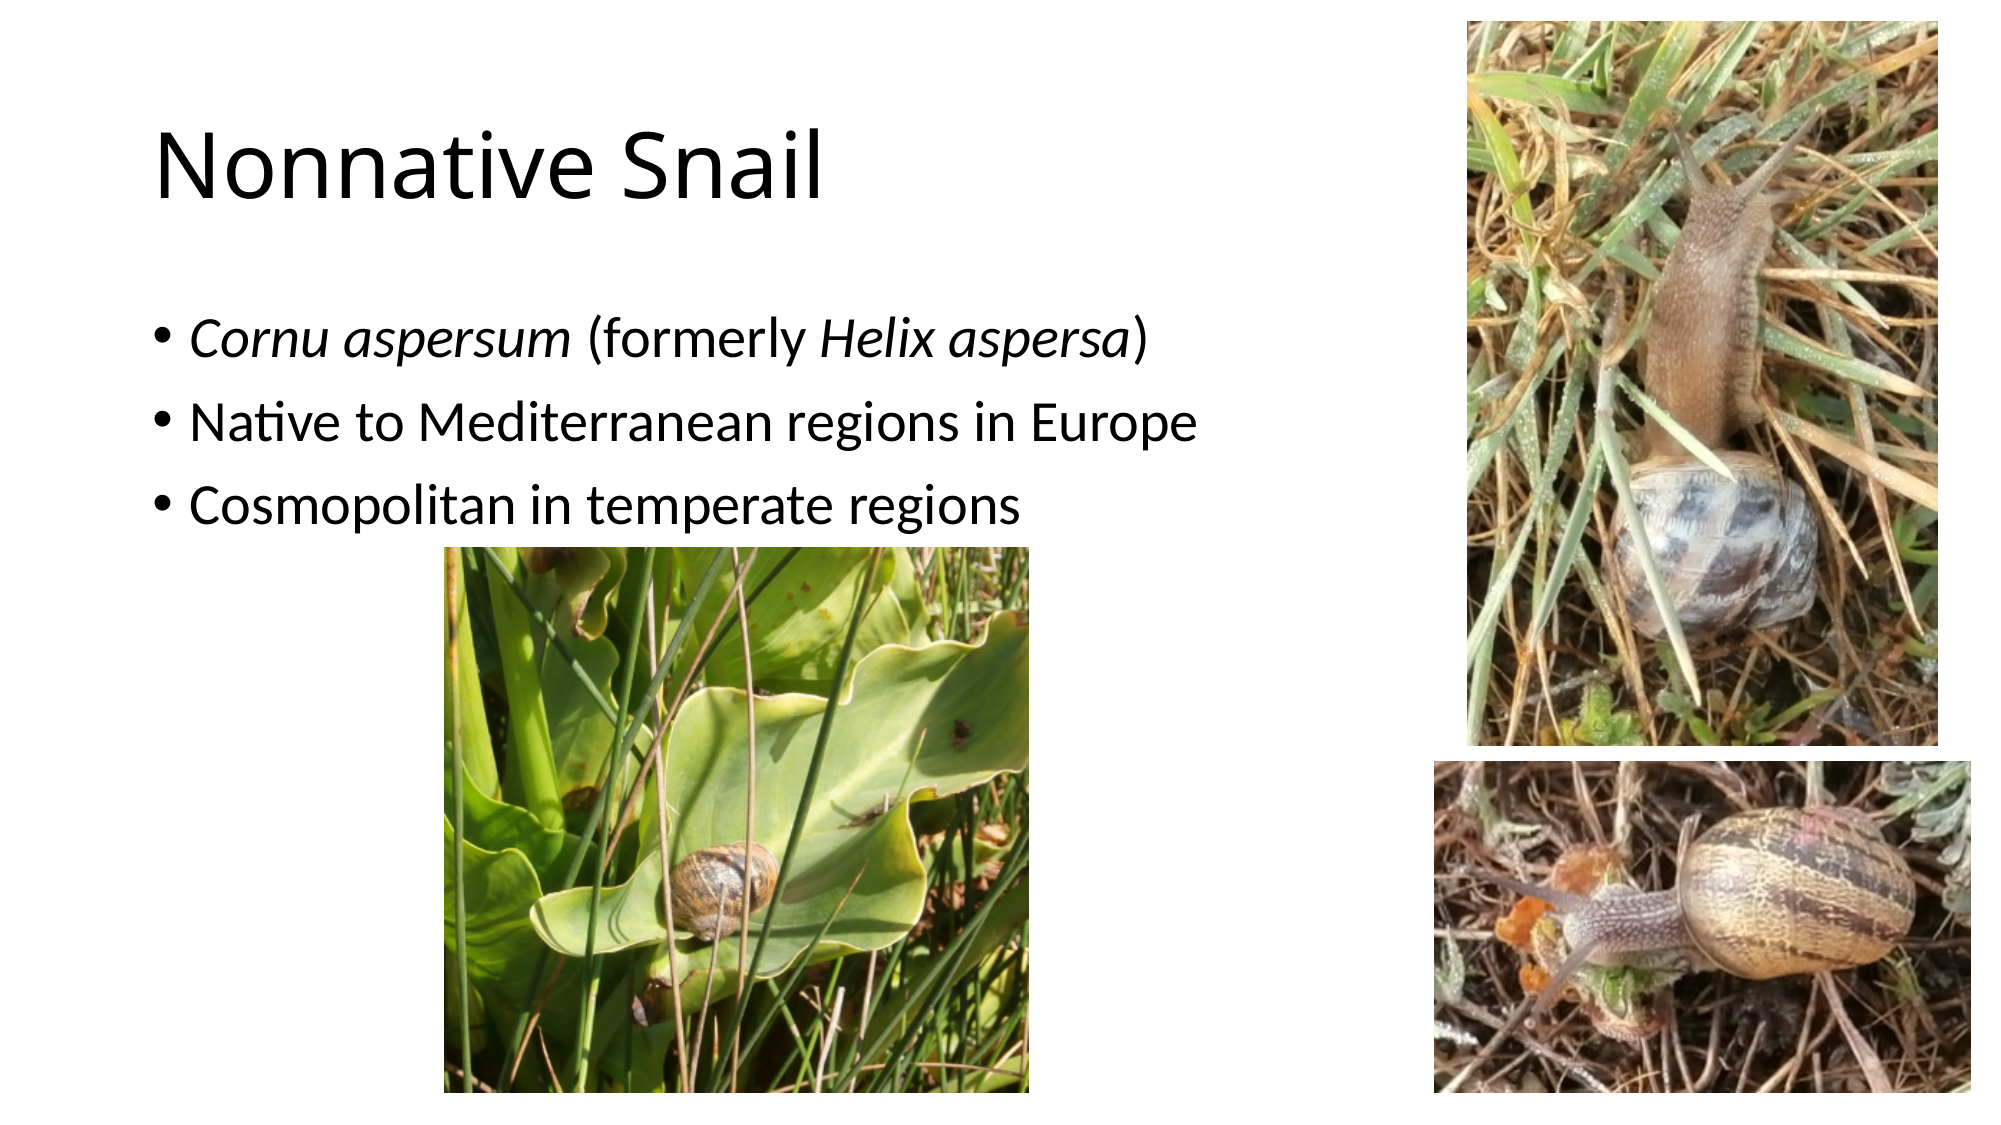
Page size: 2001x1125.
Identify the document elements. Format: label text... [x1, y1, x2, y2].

list Cornu aspersum (formerly Helix aspersa) Native to Mediterranean regions in Europe Cosmopolitan in temperate regions [137, 299, 1863, 1014]
picture [1434, 761, 1971, 1093]
title Nonnative Snail [137, 59, 1467, 278]
picture [1467, 21, 1938, 746]
picture [444, 547, 1029, 1093]
